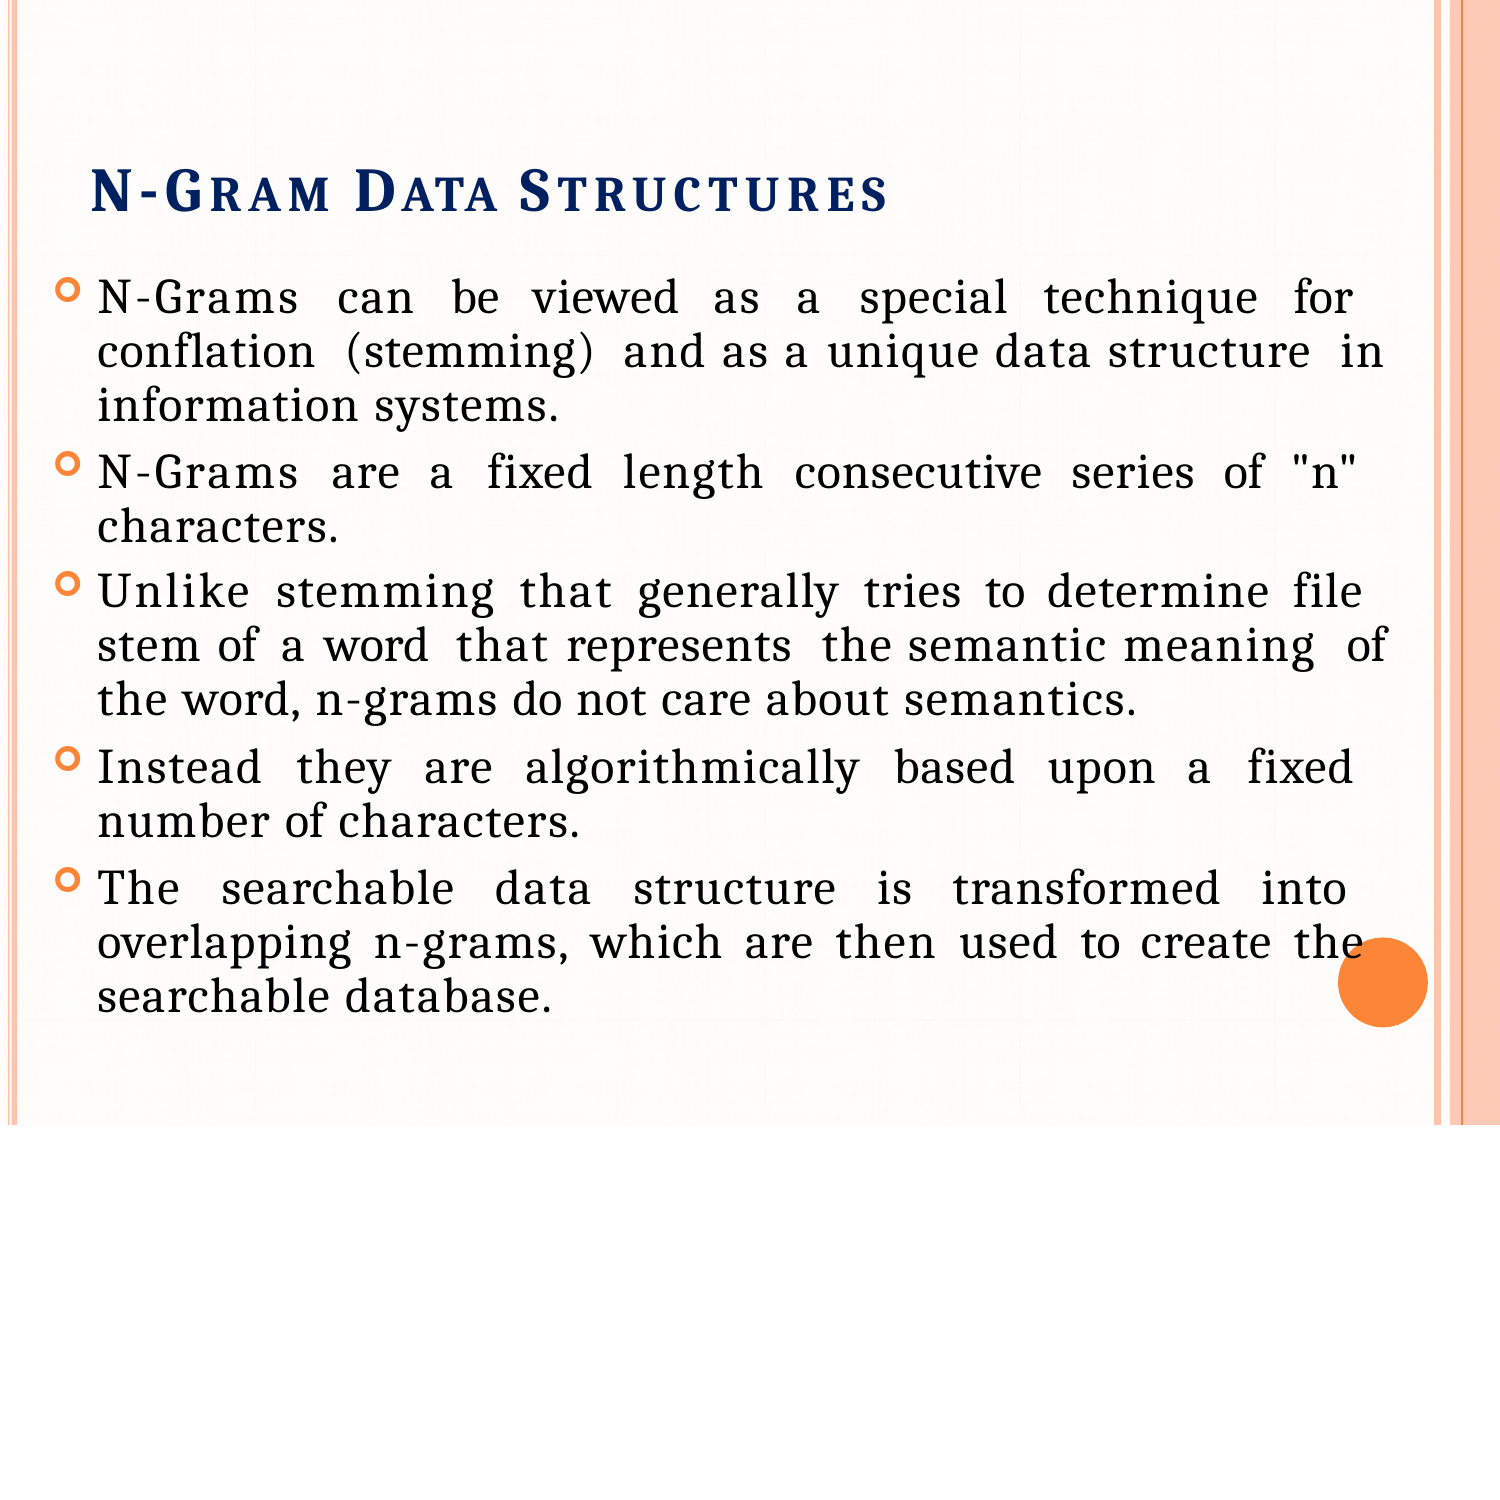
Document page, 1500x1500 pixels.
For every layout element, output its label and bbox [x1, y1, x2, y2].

text_box [0, 0, 1500, 1126]
